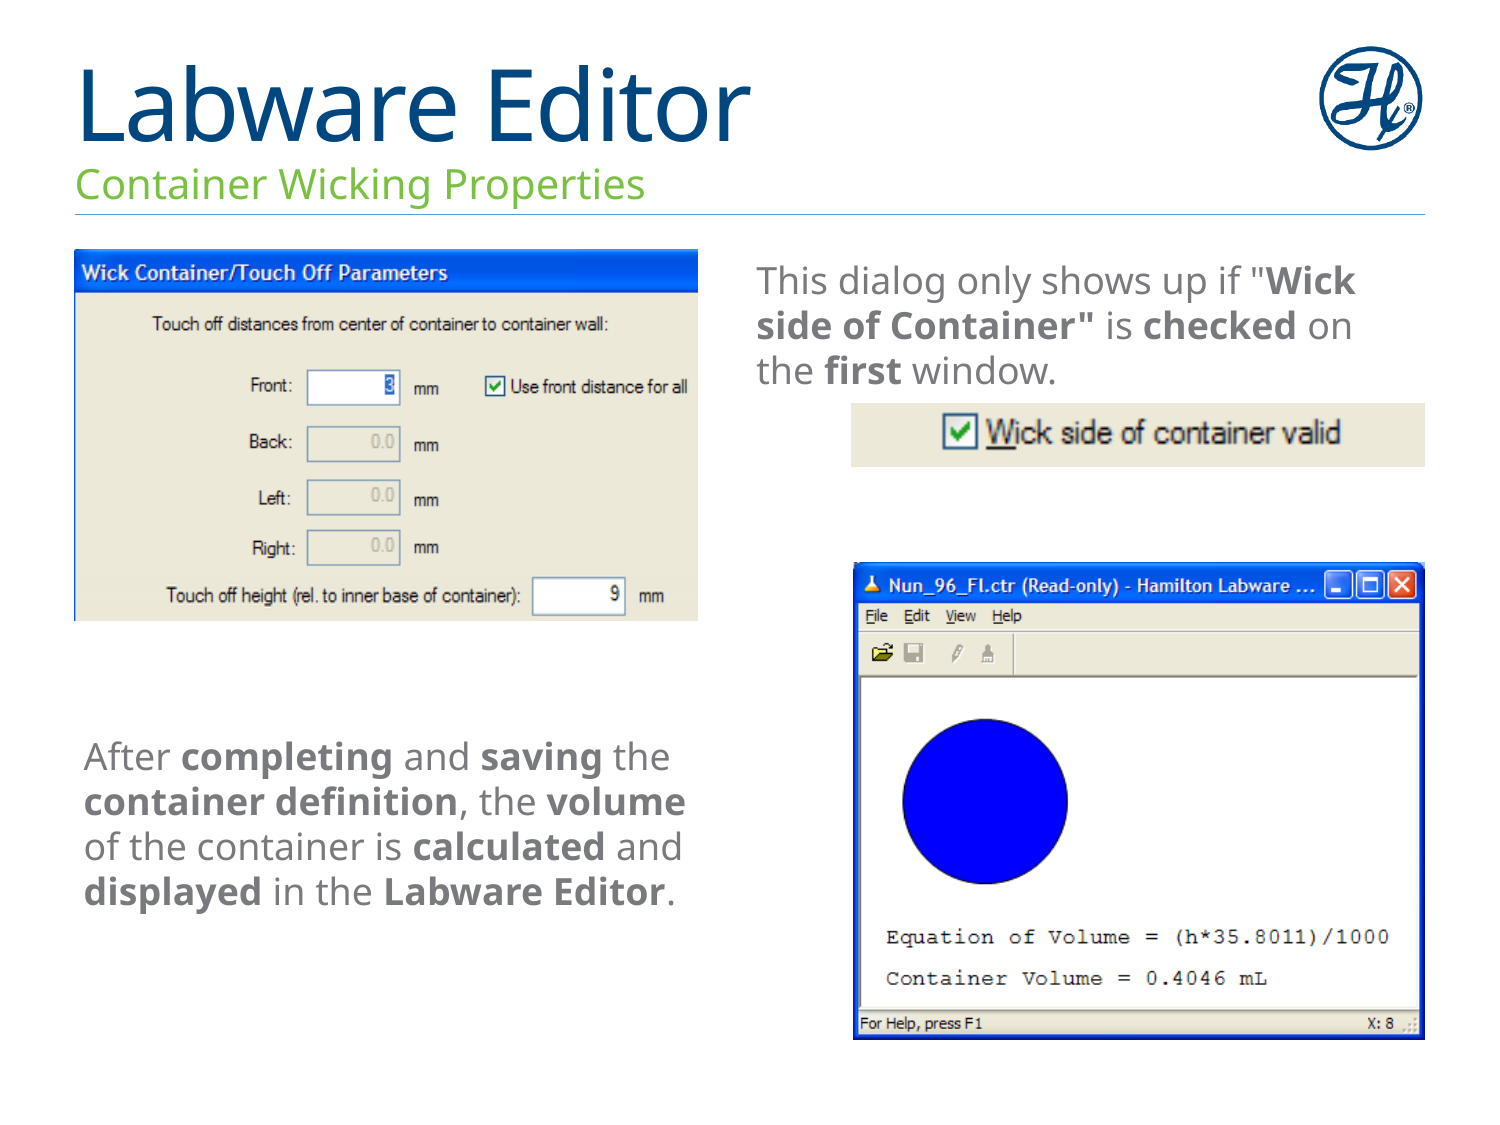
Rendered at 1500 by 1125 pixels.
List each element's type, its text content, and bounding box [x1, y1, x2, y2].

picture [851, 403, 1425, 467]
title Labware Editor [74, 0, 1369, 155]
picture [1369, 41, 1426, 155]
list Container Wicking Properties [74, 155, 1425, 216]
picture [74, 249, 699, 621]
text_box After completing and saving the container definition, the volume of the container is calculated and displayed in the Labware Editor. [68, 725, 744, 921]
picture [853, 562, 1425, 1040]
text_box This dialog only shows up if "Wick side of Container" is checked on the first window. [741, 249, 1425, 400]
